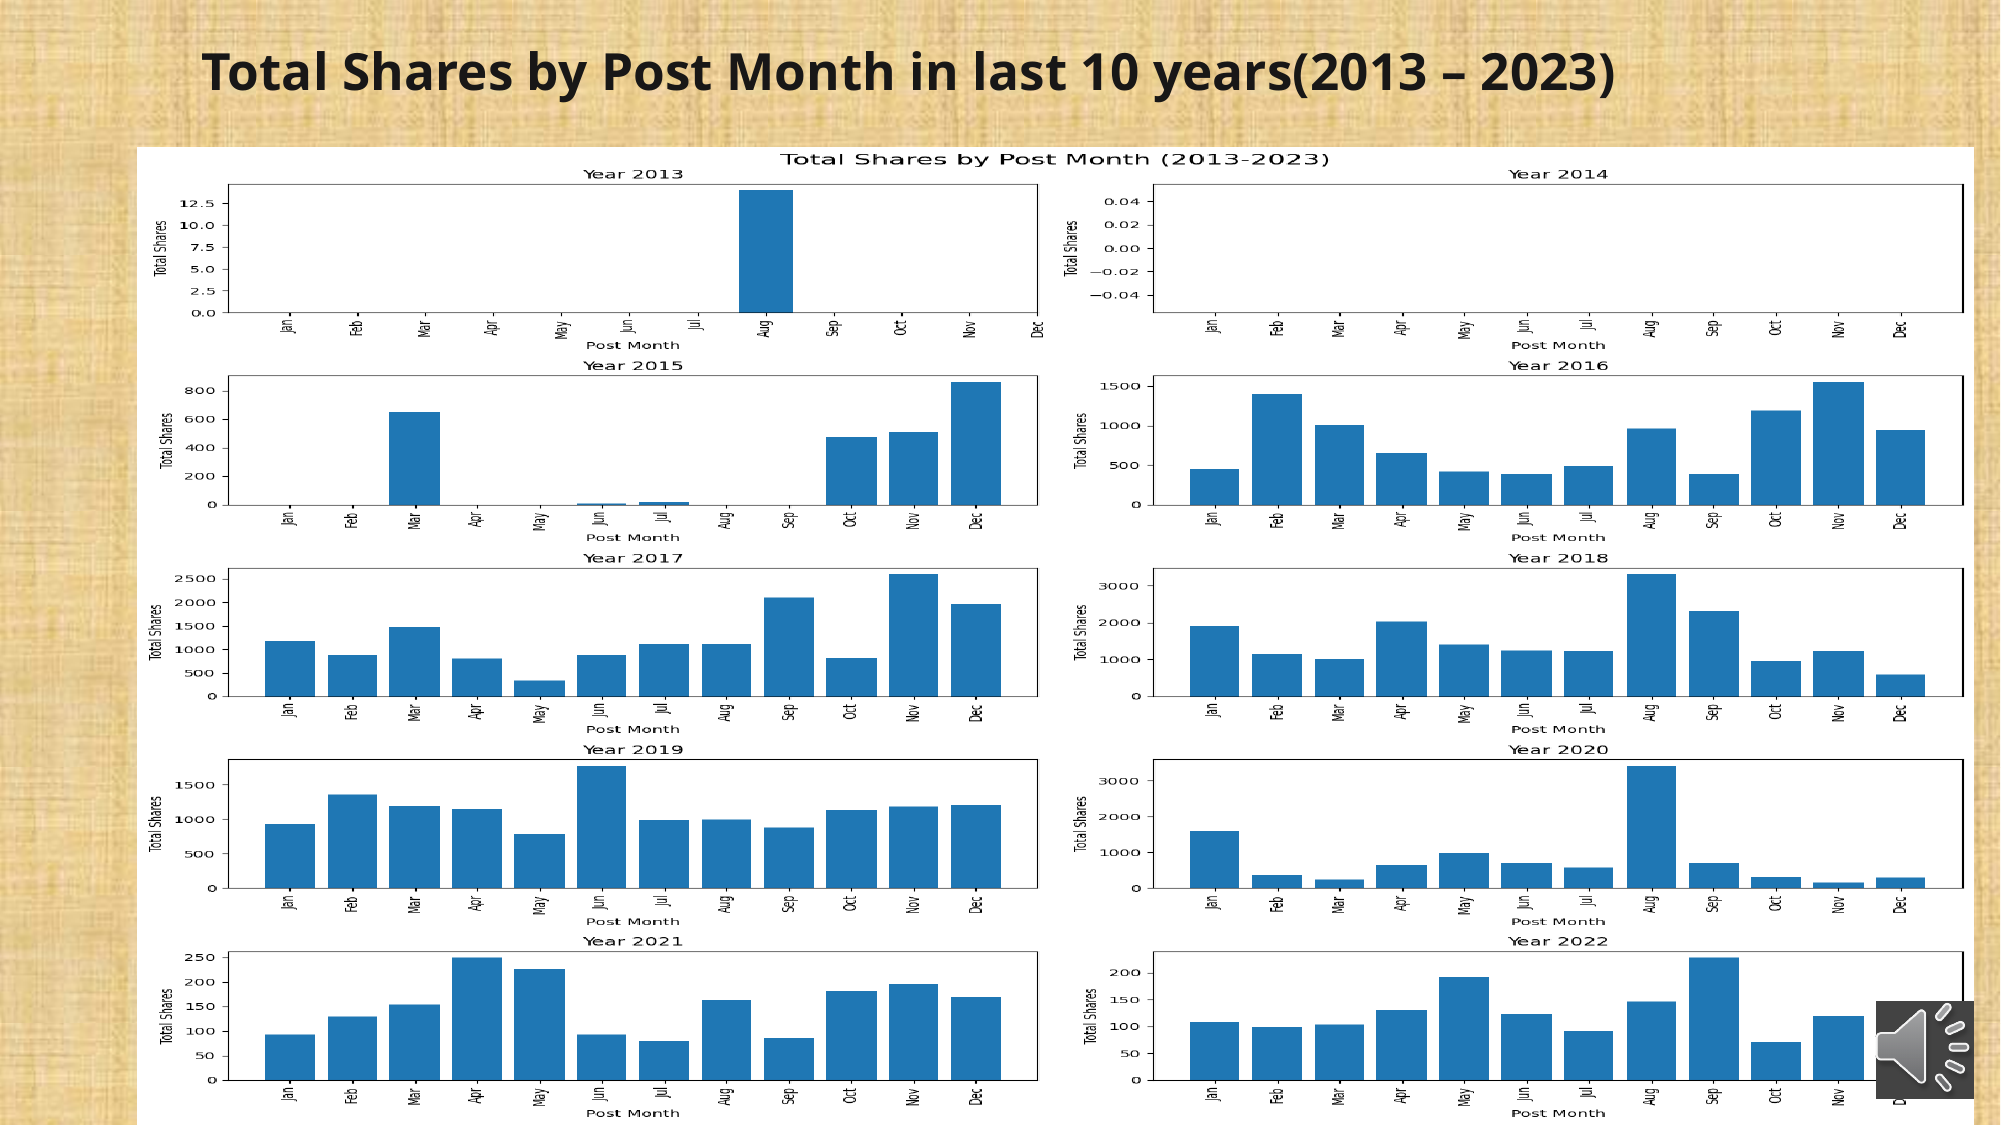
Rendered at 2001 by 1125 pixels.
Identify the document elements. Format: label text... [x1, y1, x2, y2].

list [137, 147, 1974, 1125]
title Total Shares by Post Month in last 10 years(2013 – 2023) [137, 15, 1683, 133]
picture [0, 0, 2001, 1125]
